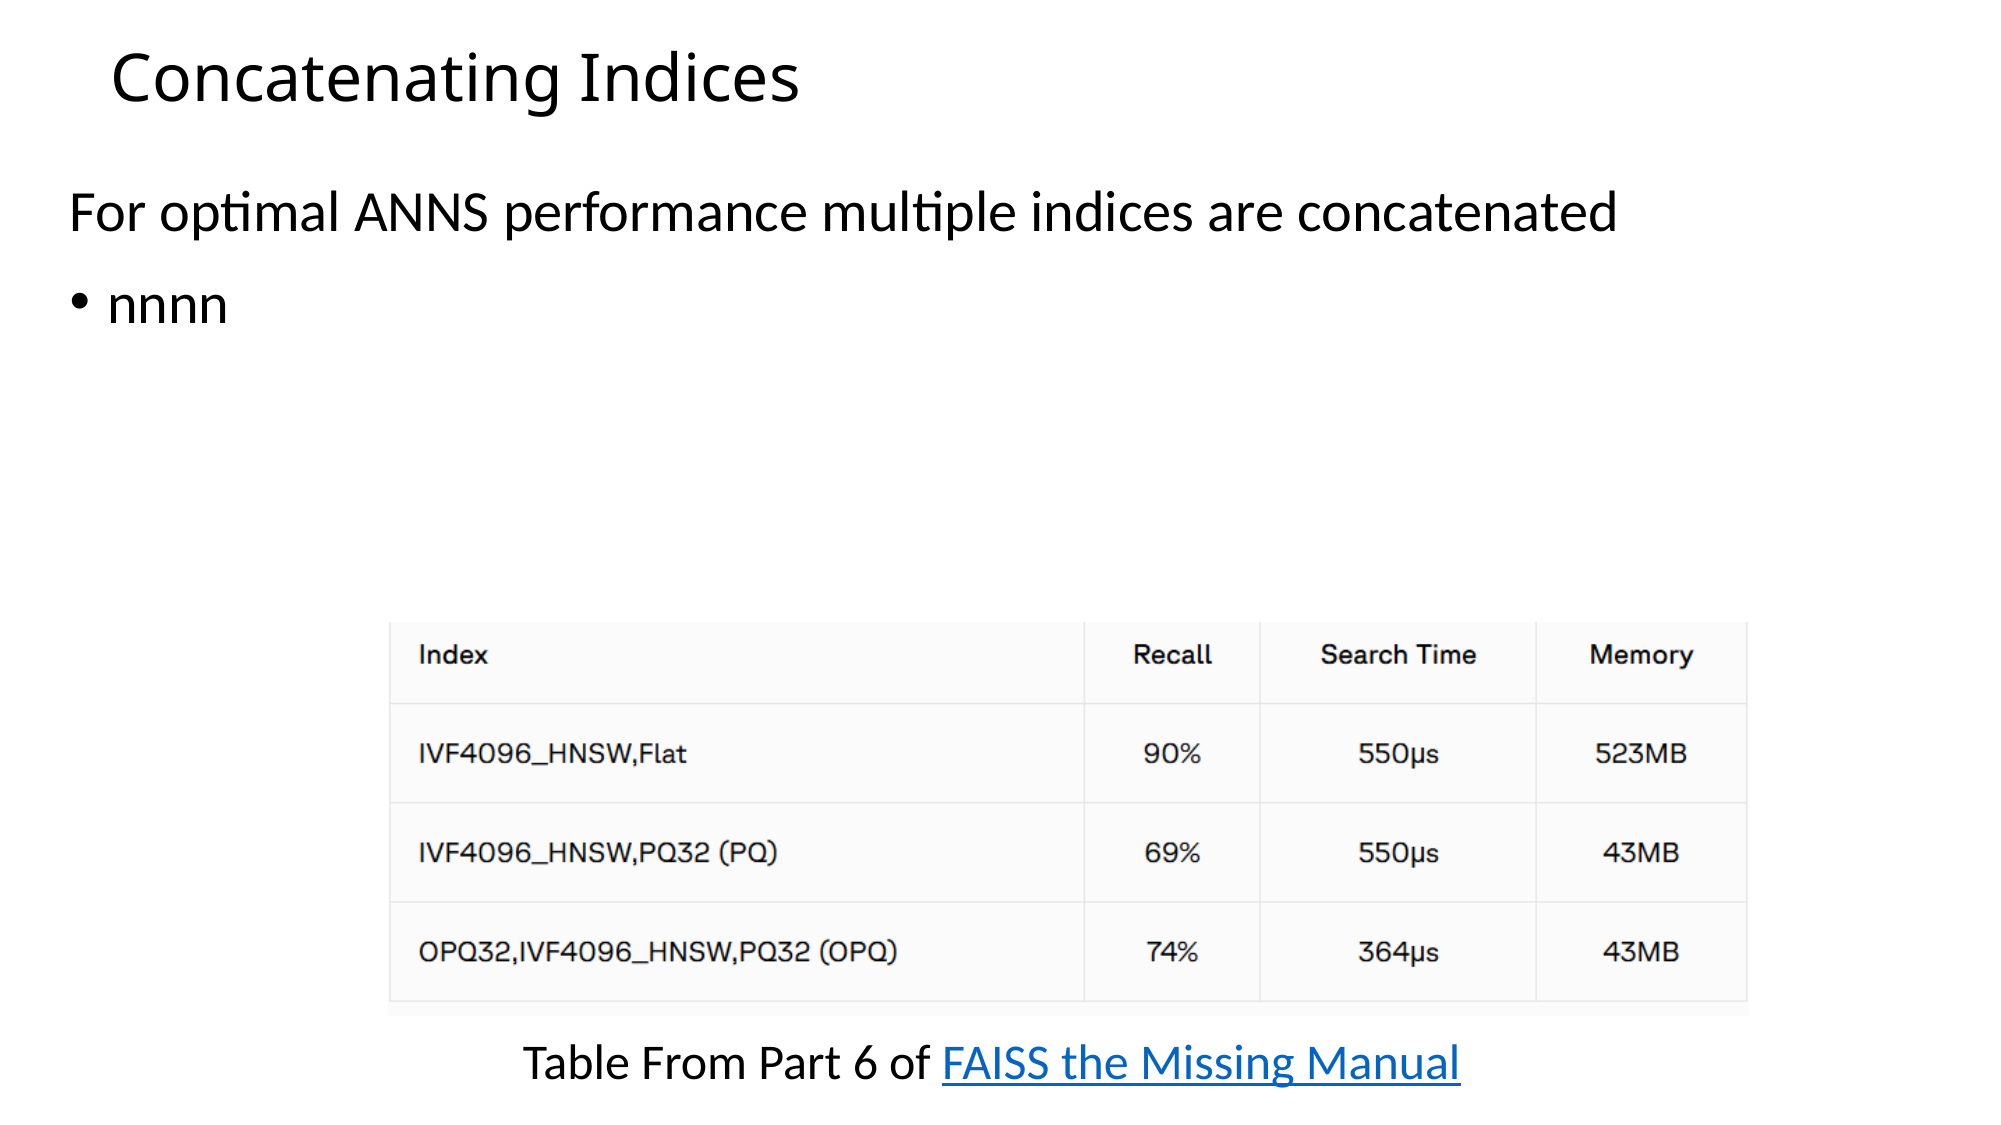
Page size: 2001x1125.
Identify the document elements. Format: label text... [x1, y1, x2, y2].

list For optimal ANNS performance multiple indices are concatenated nnnn [54, 173, 1904, 537]
text_box Table From Part 6 of FAISS the Missing Manual [287, 1022, 1696, 1098]
title Concatenating Indices [95, 36, 1821, 124]
picture [388, 622, 1750, 1016]
